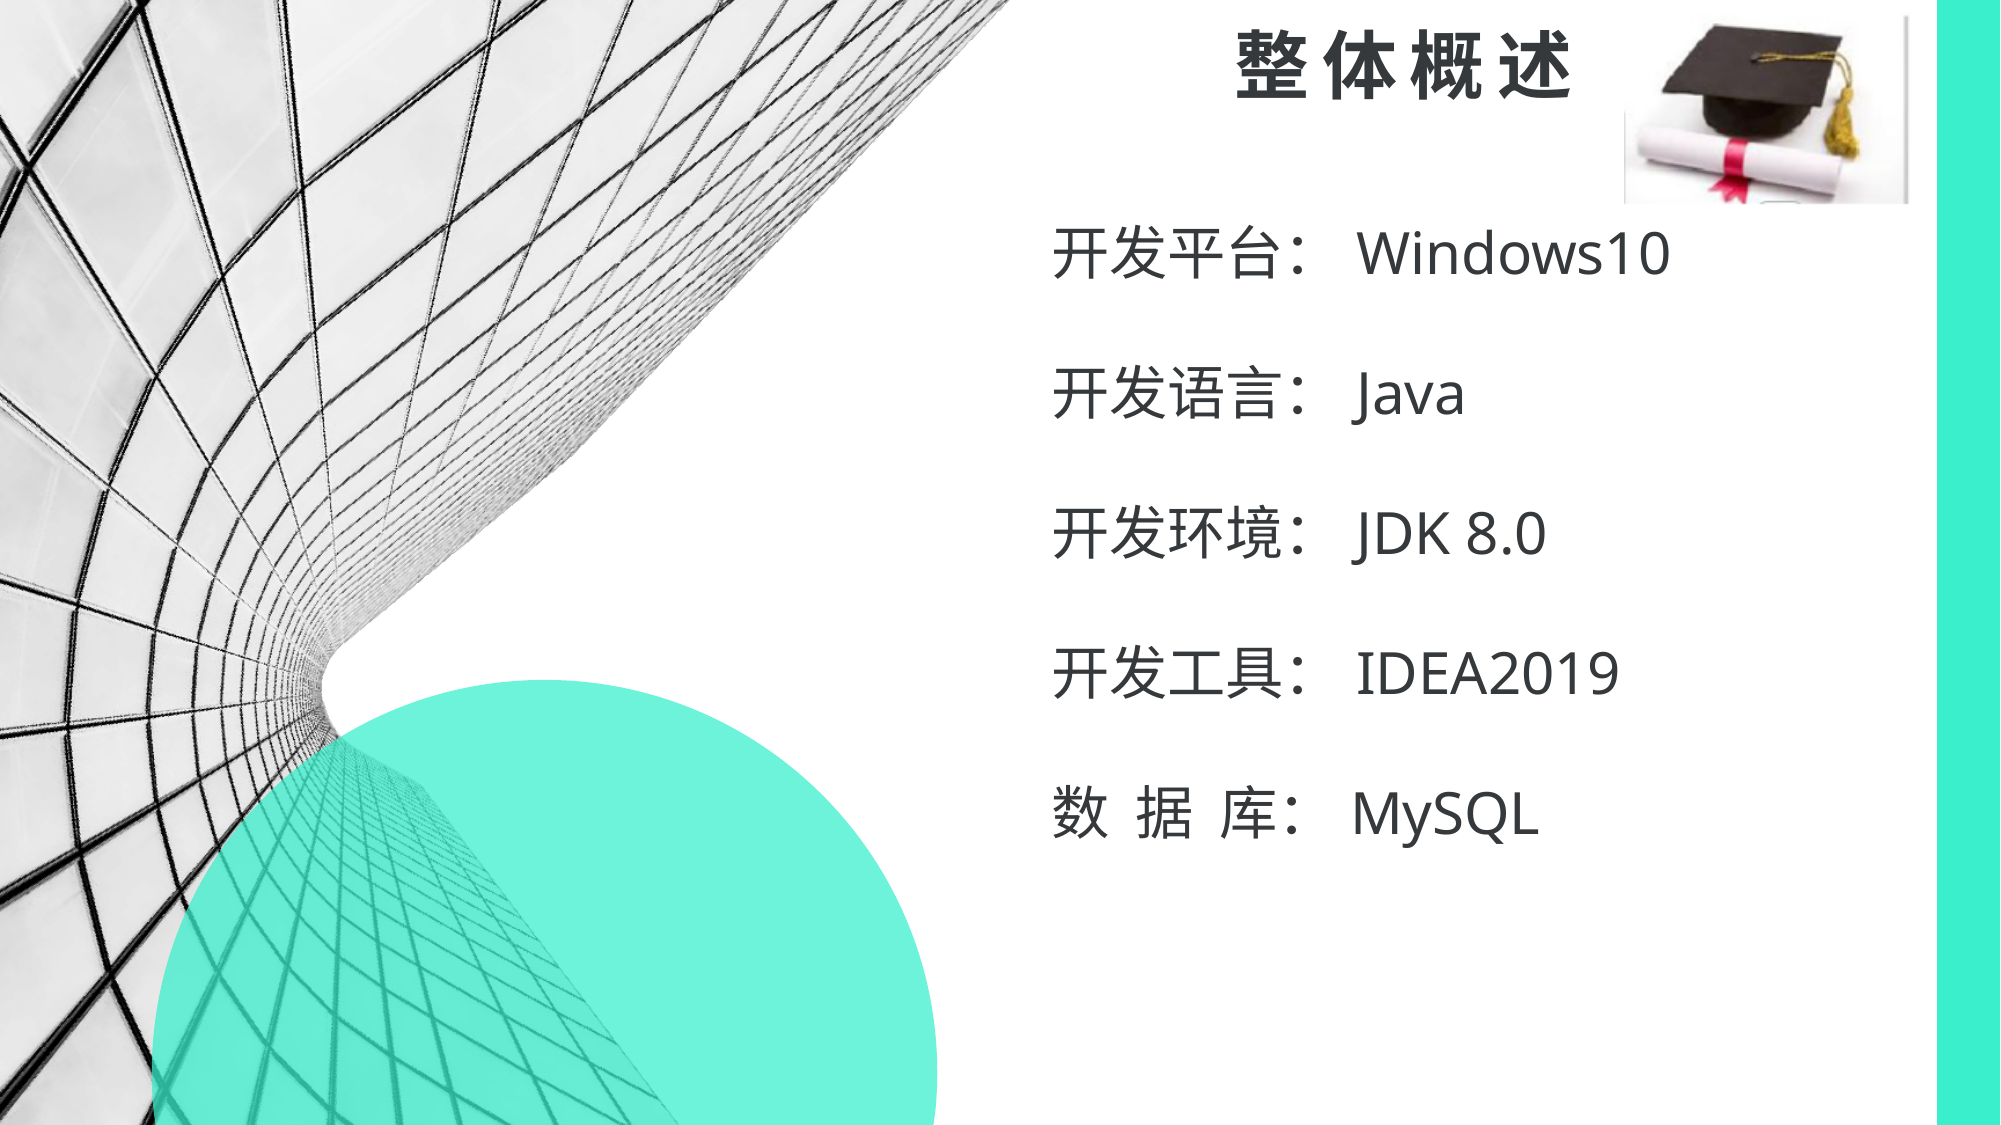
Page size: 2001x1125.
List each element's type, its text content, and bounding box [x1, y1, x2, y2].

slide_number [1937, 1032, 2000, 1125]
title 整体概述 [1234, 20, 1586, 111]
picture [1624, 11, 1910, 209]
text_box 开发平台：Windows10 开发语言：Java 开发环境：JDK 8.0 开发工具：IDEA2019 数 据 库：MySQL [1036, 208, 1879, 854]
